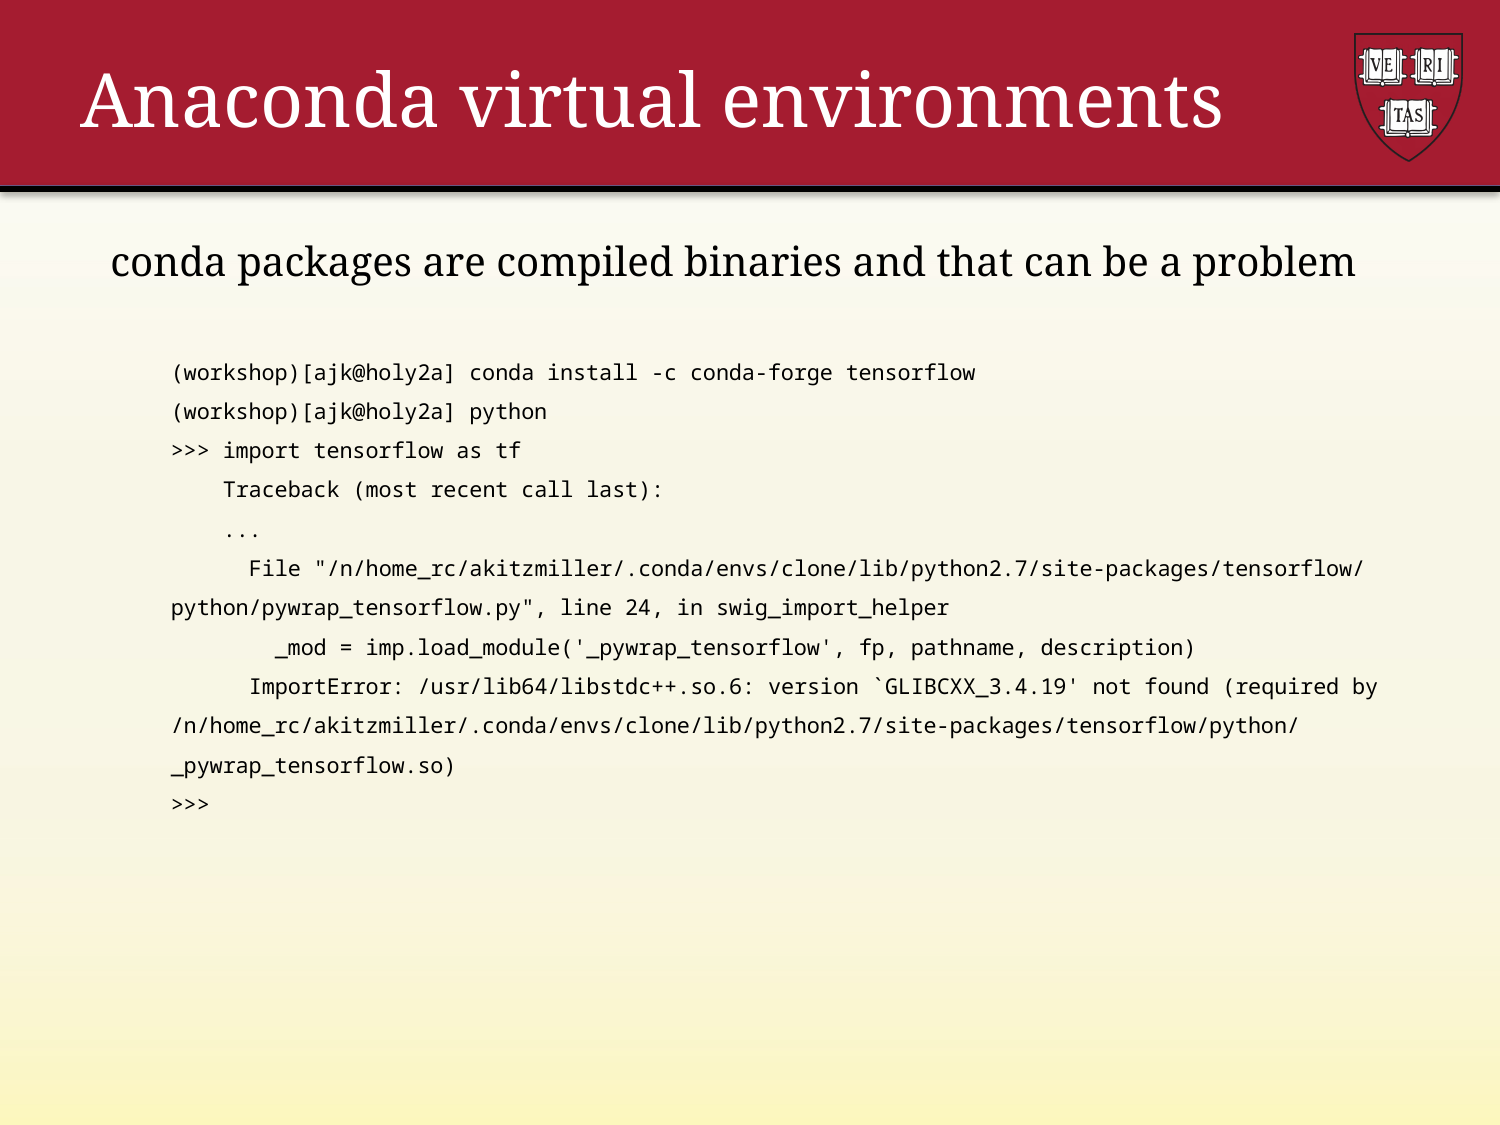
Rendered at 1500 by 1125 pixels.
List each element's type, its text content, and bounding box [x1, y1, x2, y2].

title Anaconda virtual environments [65, 4, 1416, 192]
list conda packages are compiled binaries and that can be a problem [95, 228, 1393, 330]
picture [0, 192, 1500, 1125]
text_box (workshop)[ajk@holy2a] conda install -c conda-forge tensorflow (workshop)[ajk@holy2a] python >>> import tensorflow as tf Traceback (most recent call last): ... File "/n/home_rc/akitzmiller/.conda/envs/clone/lib/python2.7/site-packages/tensorflow/ python/pywrap_tensorflow.py", line 24, in swig_import_helper _mod = imp.load_module('_pywrap_tensorflow', fp, pathname, description) ImportError: /usr/lib64/libstdc++.so.6: version `GLIBCXX_3.4.19' not found (required by /n/home_rc/akitzmiller/.conda/envs/clone/lib/python2.7/site-packages/tensorflow/python/ _pywrap_tensorflow.so) >>> [156, 337, 1408, 825]
picture [0, 0, 1500, 186]
